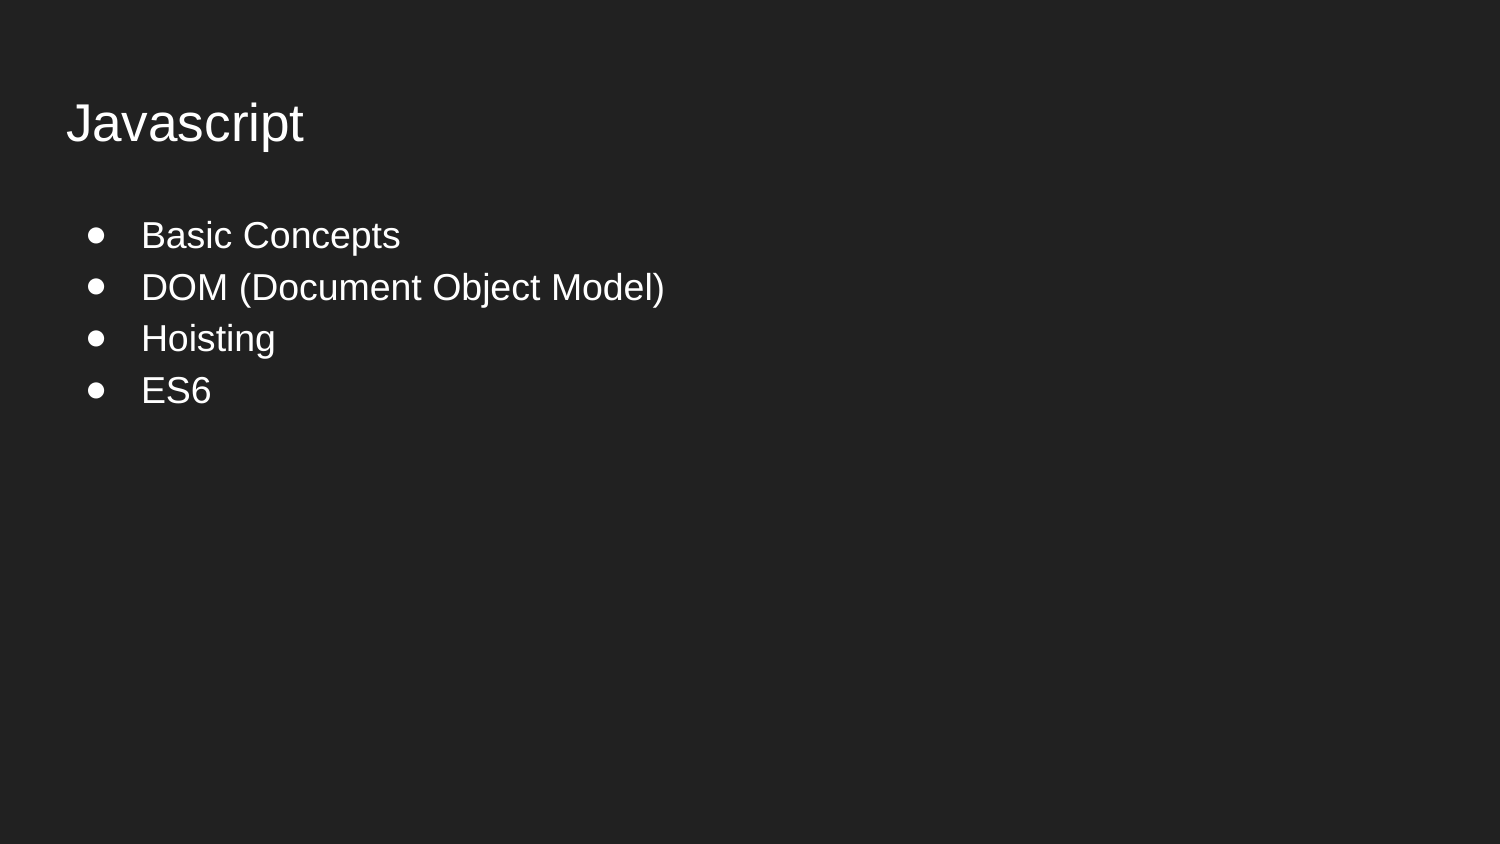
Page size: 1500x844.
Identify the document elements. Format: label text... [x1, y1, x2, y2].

list Basic Concepts DOM (Document Object Model) Hoisting ES6 [51, 189, 1449, 750]
title Javascript [51, 72, 1449, 167]
